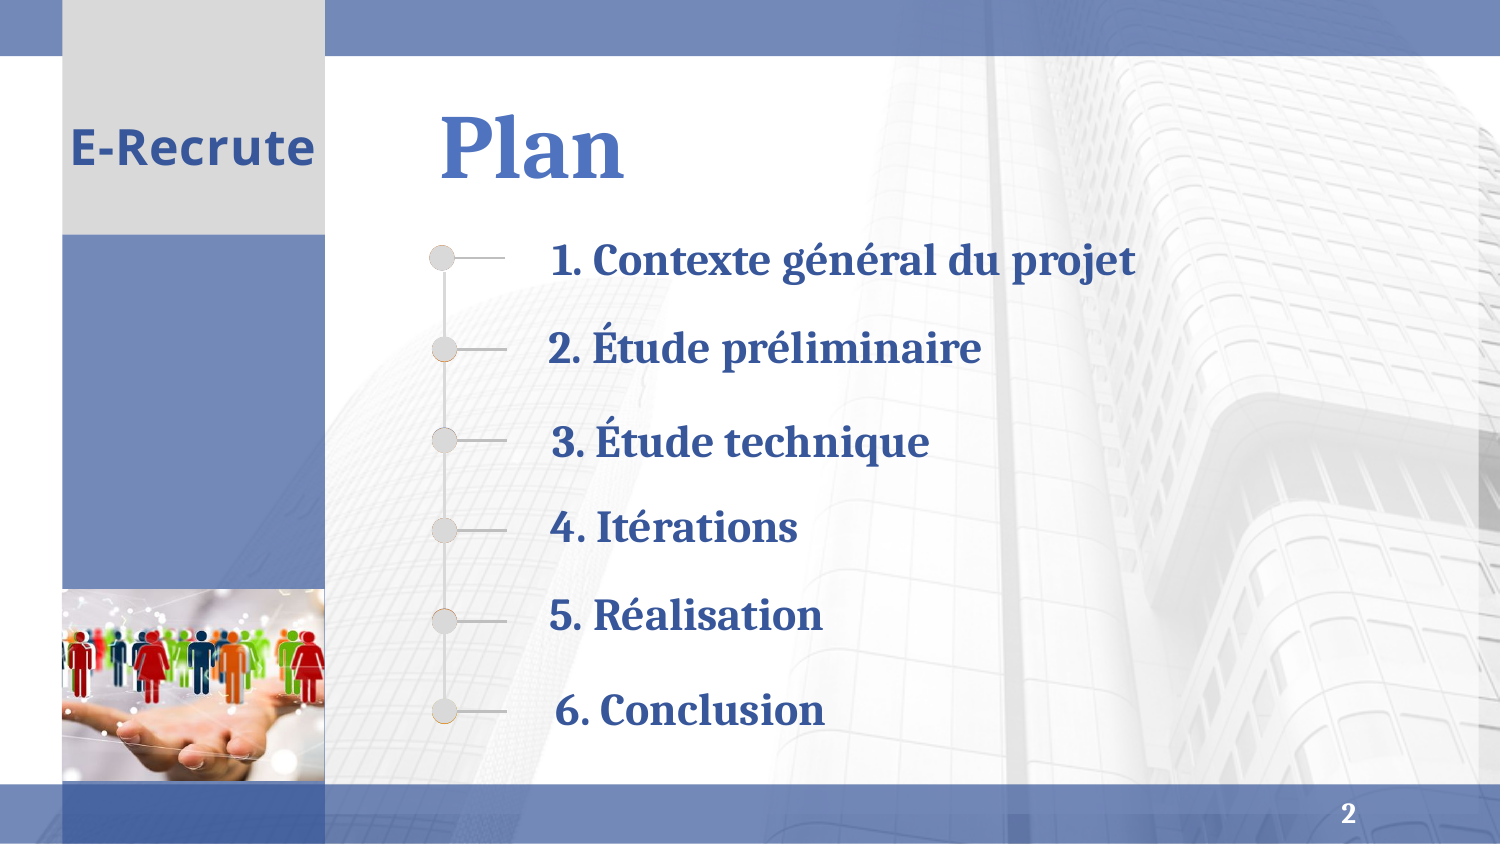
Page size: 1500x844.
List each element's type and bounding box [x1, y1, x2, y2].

picture [0, 0, 1500, 844]
text_box [431, 608, 508, 635]
text_box [431, 427, 508, 454]
text_box [431, 517, 508, 544]
text_box [429, 245, 505, 271]
text_box [431, 336, 508, 362]
text_box [431, 698, 508, 724]
